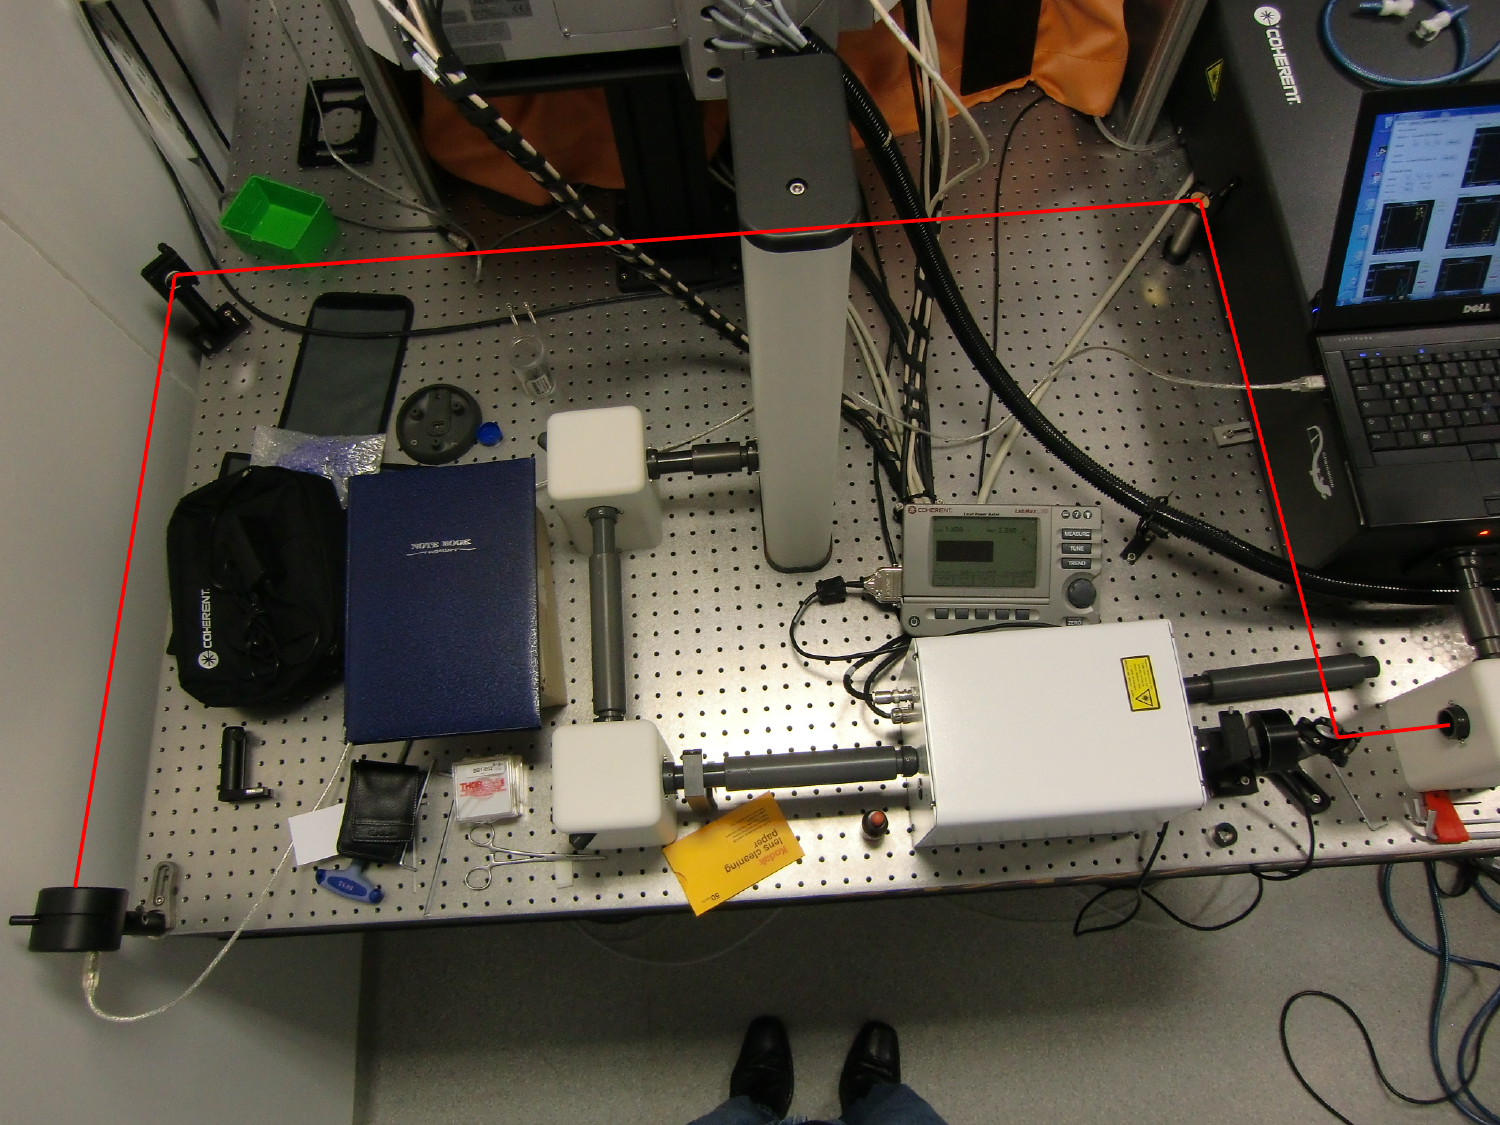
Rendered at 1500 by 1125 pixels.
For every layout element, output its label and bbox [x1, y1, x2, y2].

text_box [174, 199, 1201, 276]
text_box [1199, 199, 1338, 738]
text_box [74, 274, 176, 888]
picture [0, 0, 1500, 1125]
text_box [1341, 724, 1451, 738]
